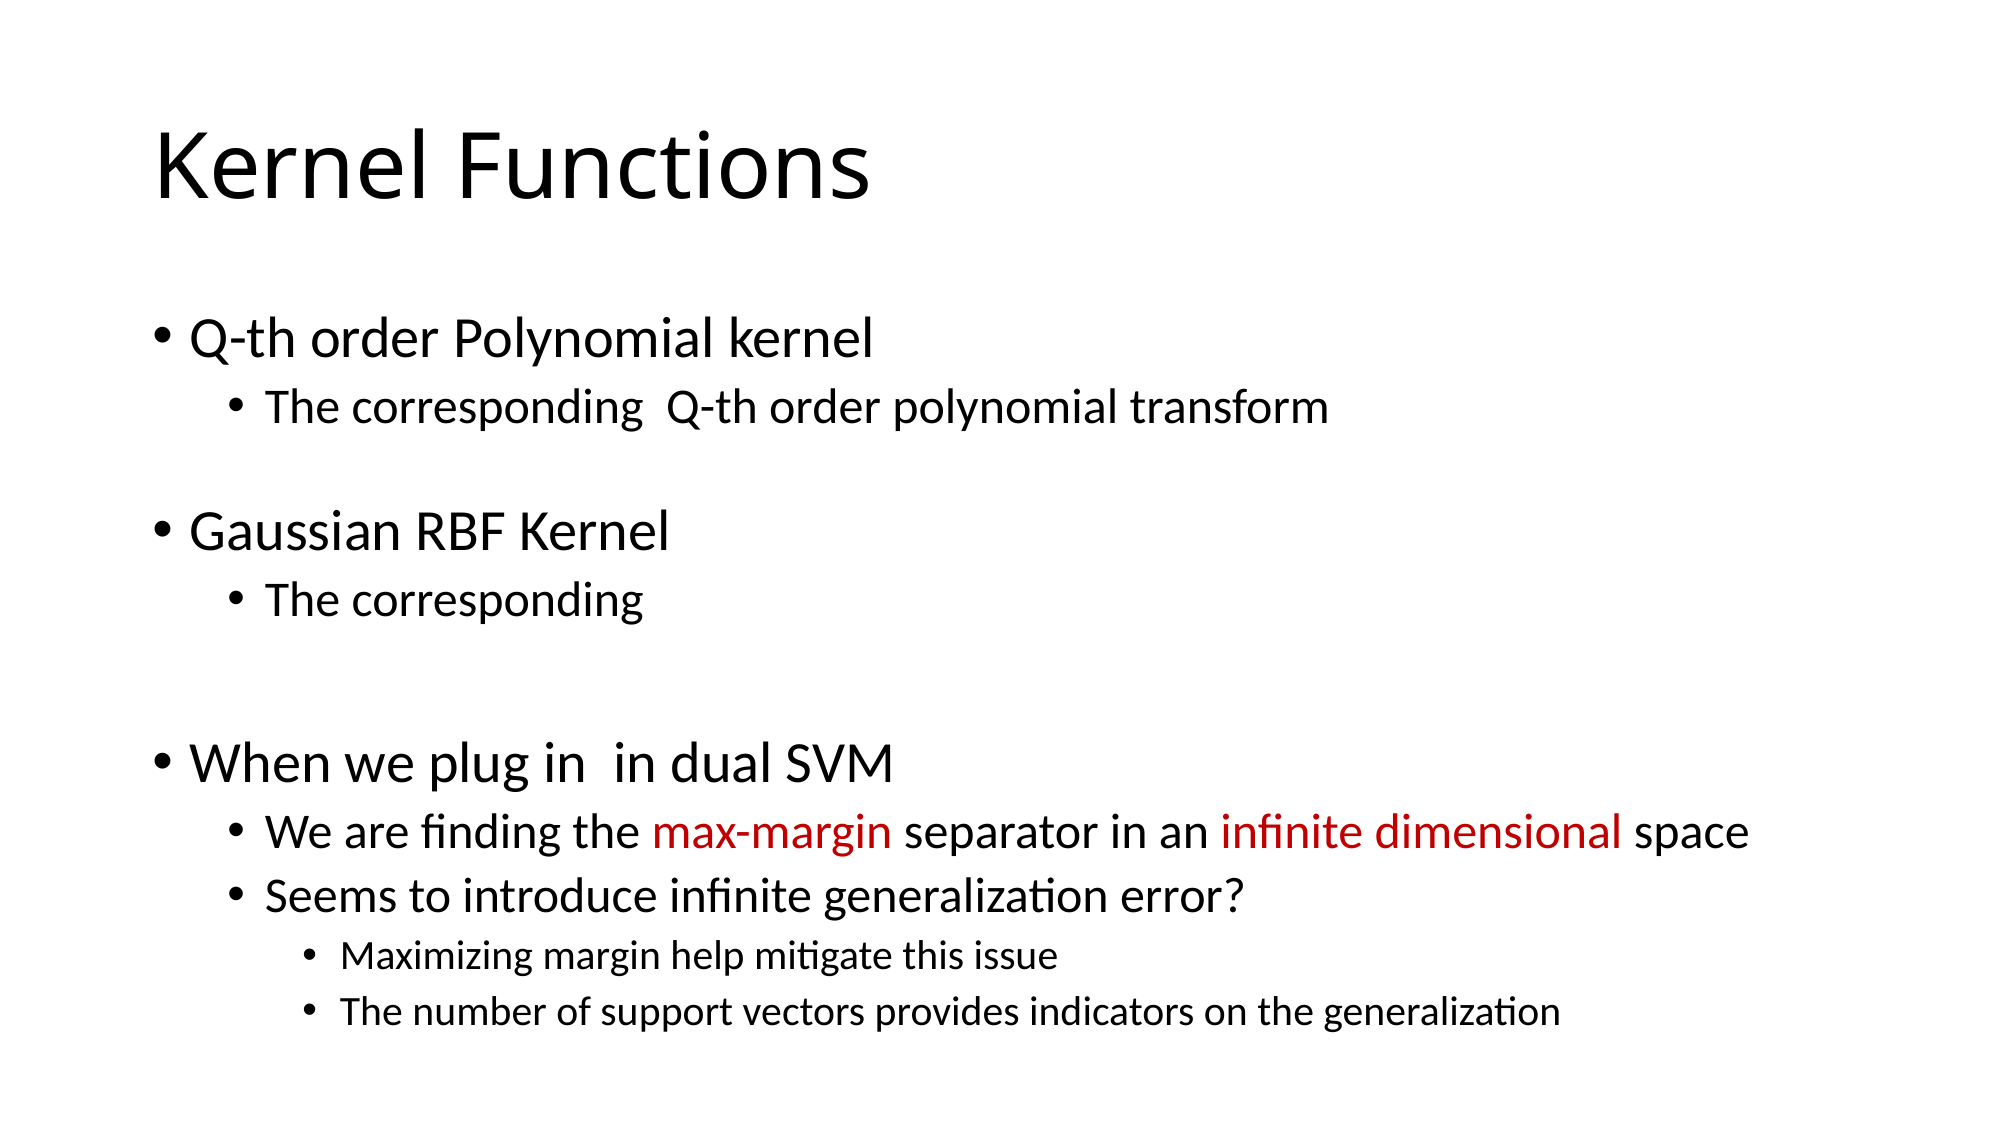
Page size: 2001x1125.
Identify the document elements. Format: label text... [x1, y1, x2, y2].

title Kernel Functions [137, 59, 1863, 278]
